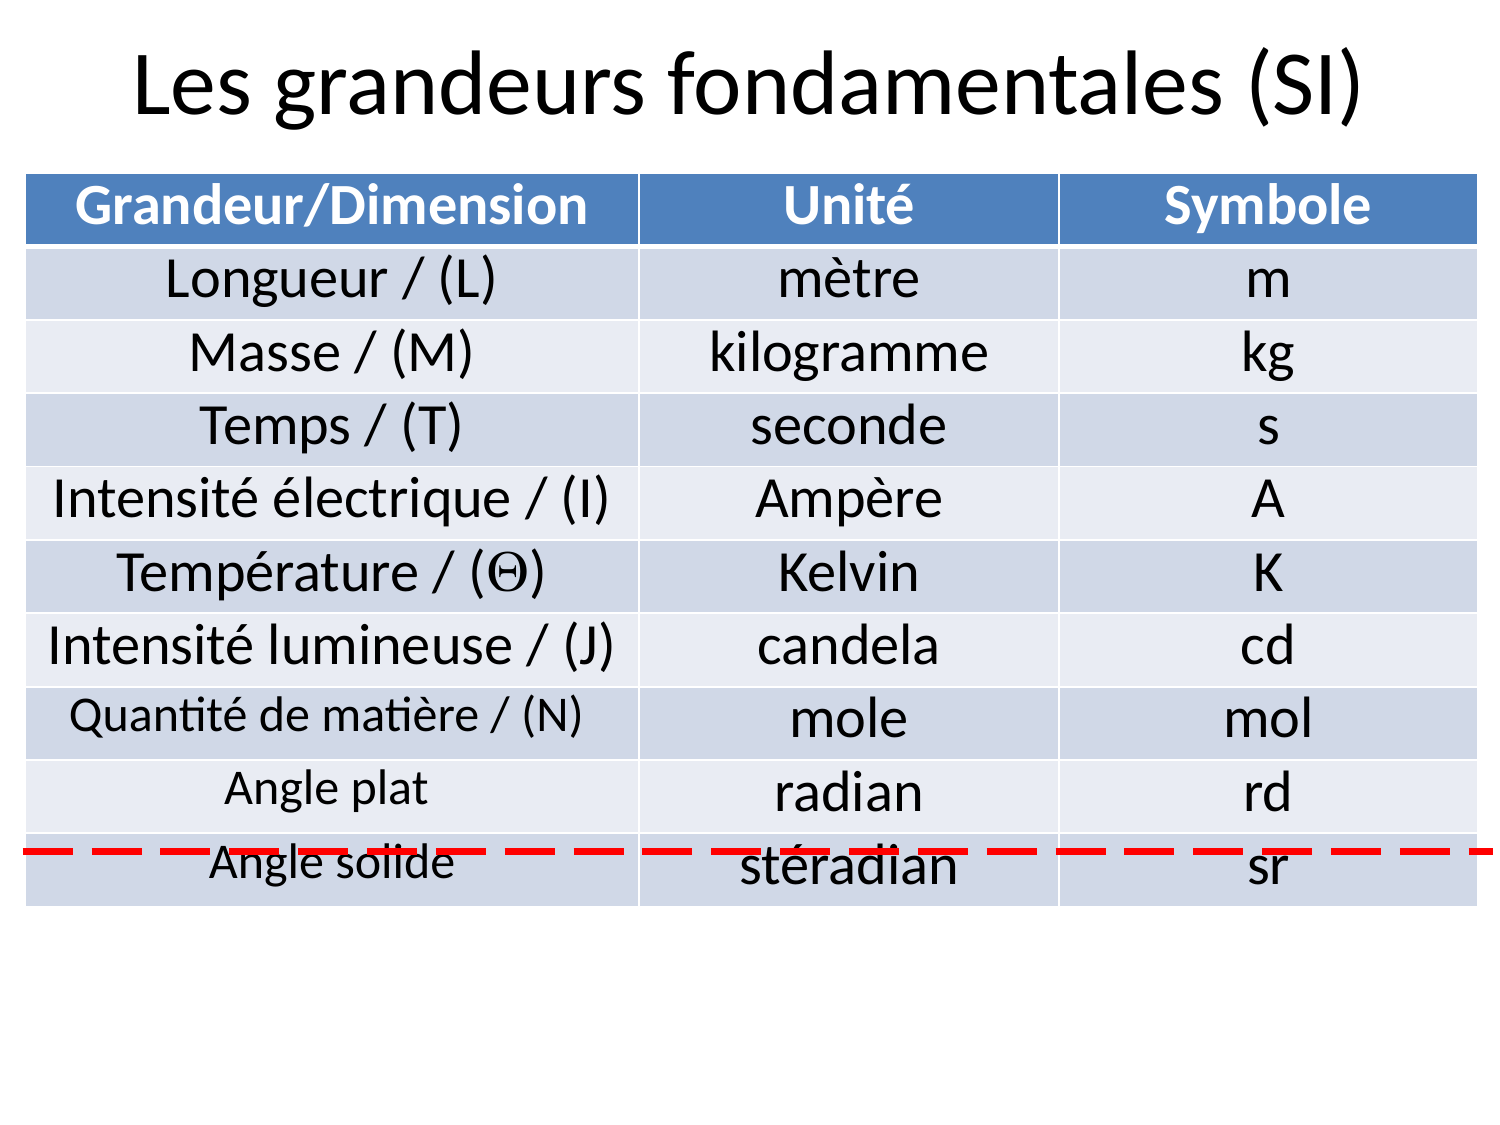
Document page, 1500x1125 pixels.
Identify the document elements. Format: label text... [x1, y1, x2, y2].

table_cell kg [1060, 321, 1477, 392]
table_cell radian [640, 761, 1058, 832]
table_header Symbole [1060, 174, 1477, 244]
table_cell m [1060, 249, 1477, 319]
table_cell Ampère [640, 467, 1058, 539]
table_cell Angle plat [26, 761, 638, 832]
table_cell rd [1060, 761, 1477, 832]
table_cell kilogramme [640, 321, 1058, 392]
table_cell mol [1060, 688, 1477, 759]
table_cell K [1060, 541, 1477, 612]
table_cell sr [1060, 860, 1477, 906]
table_cell stéradian [640, 860, 1058, 906]
table_cell Masse / (M) [26, 321, 638, 392]
table_cell Quantité de matière / (N) [26, 688, 638, 759]
table_cell stéradian [640, 834, 1058, 850]
table_cell sr [1060, 834, 1477, 850]
table_cell Intensité lumineuse / (J) [26, 614, 638, 686]
table_cell Température / () [26, 541, 638, 612]
table_header Unité [640, 174, 1058, 244]
table_cell s [1060, 394, 1477, 466]
table_cell candela [640, 614, 1058, 686]
table_cell Temps / (T) [26, 394, 638, 466]
table_cell Intensité électrique / (I) [26, 467, 638, 539]
table_cell Kelvin [640, 541, 1058, 612]
table_cell Longueur / (L) [26, 249, 638, 319]
title Les grandeurs fondamentales (SI) [75, 0, 1425, 172]
table_cell seconde [640, 394, 1058, 466]
table_cell cd [1060, 614, 1477, 686]
table_cell Angle solide [26, 834, 638, 850]
table_cell Angle solide [26, 860, 638, 906]
table_cell mole [640, 688, 1058, 759]
table_cell A [1060, 467, 1477, 539]
table_header Grandeur/Dimension [26, 174, 638, 244]
table_cell mètre [640, 249, 1058, 319]
